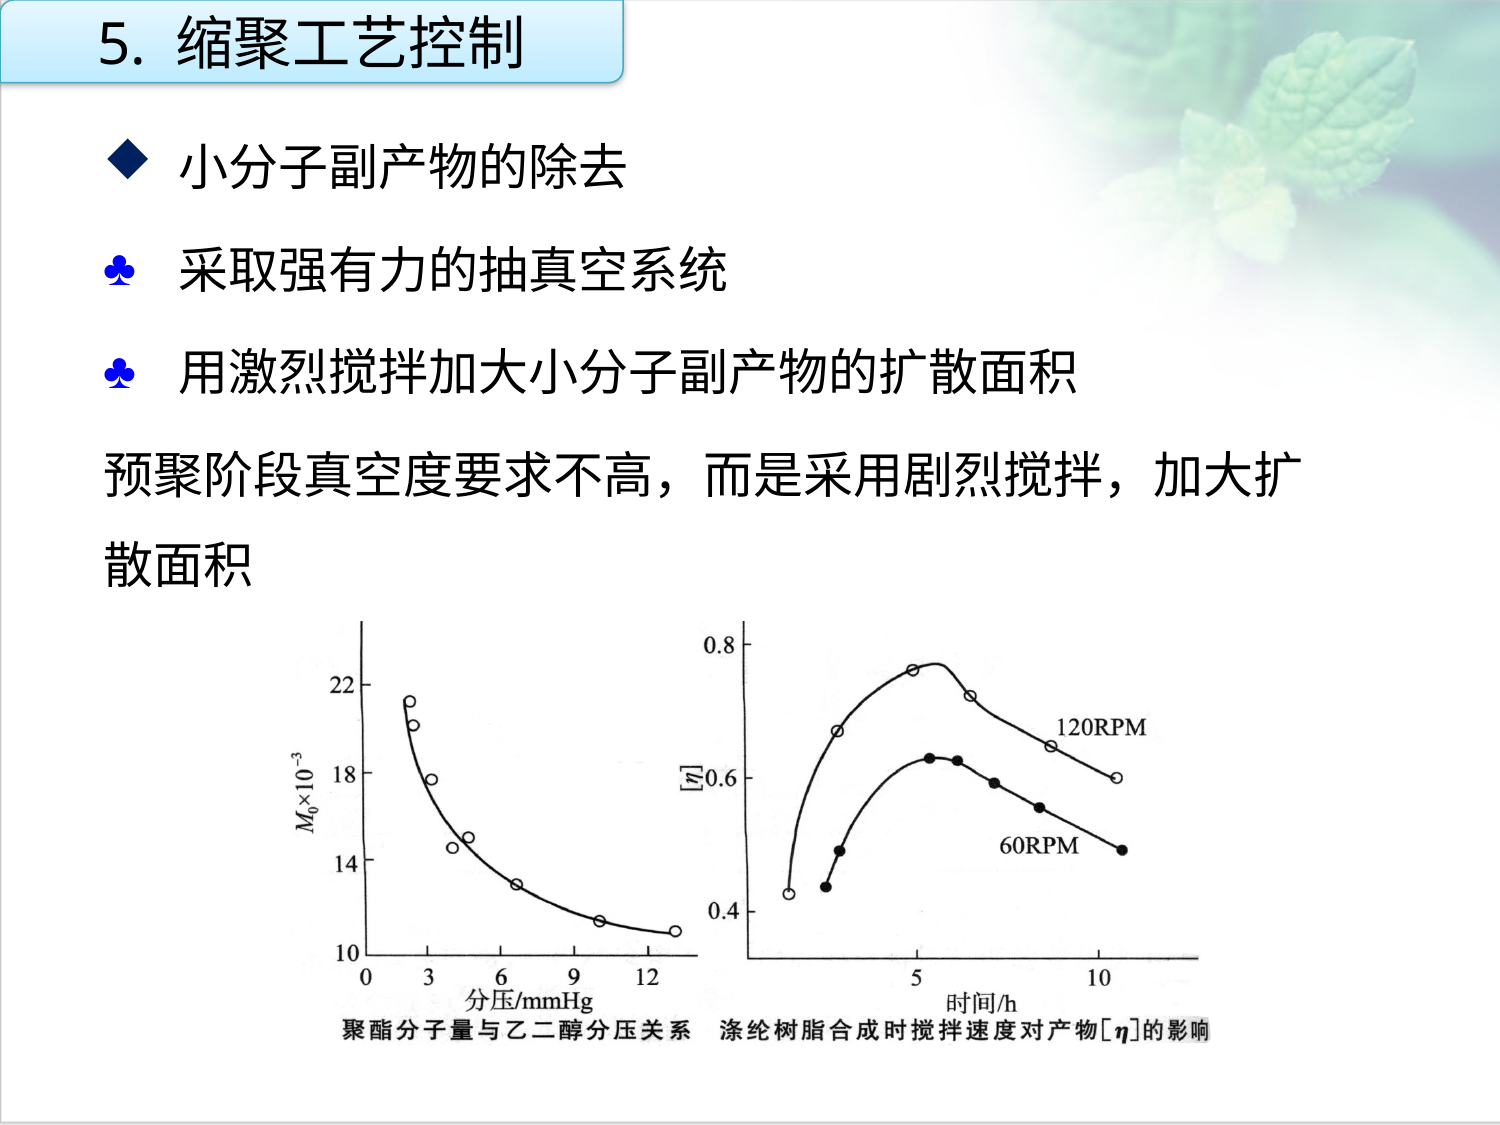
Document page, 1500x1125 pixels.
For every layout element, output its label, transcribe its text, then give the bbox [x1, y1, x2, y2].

text_box 5. 缩聚工艺控制 [0, 0, 624, 84]
picture [0, 0, 1500, 1125]
text_box 小分子副产物的除去 采取强有力的抽真空系统 用激烈搅拌加大小分子副产物的扩散面积 预聚阶段真空度要求不高，而是采用剧烈搅拌，加大扩散面积 [88, 98, 1341, 601]
